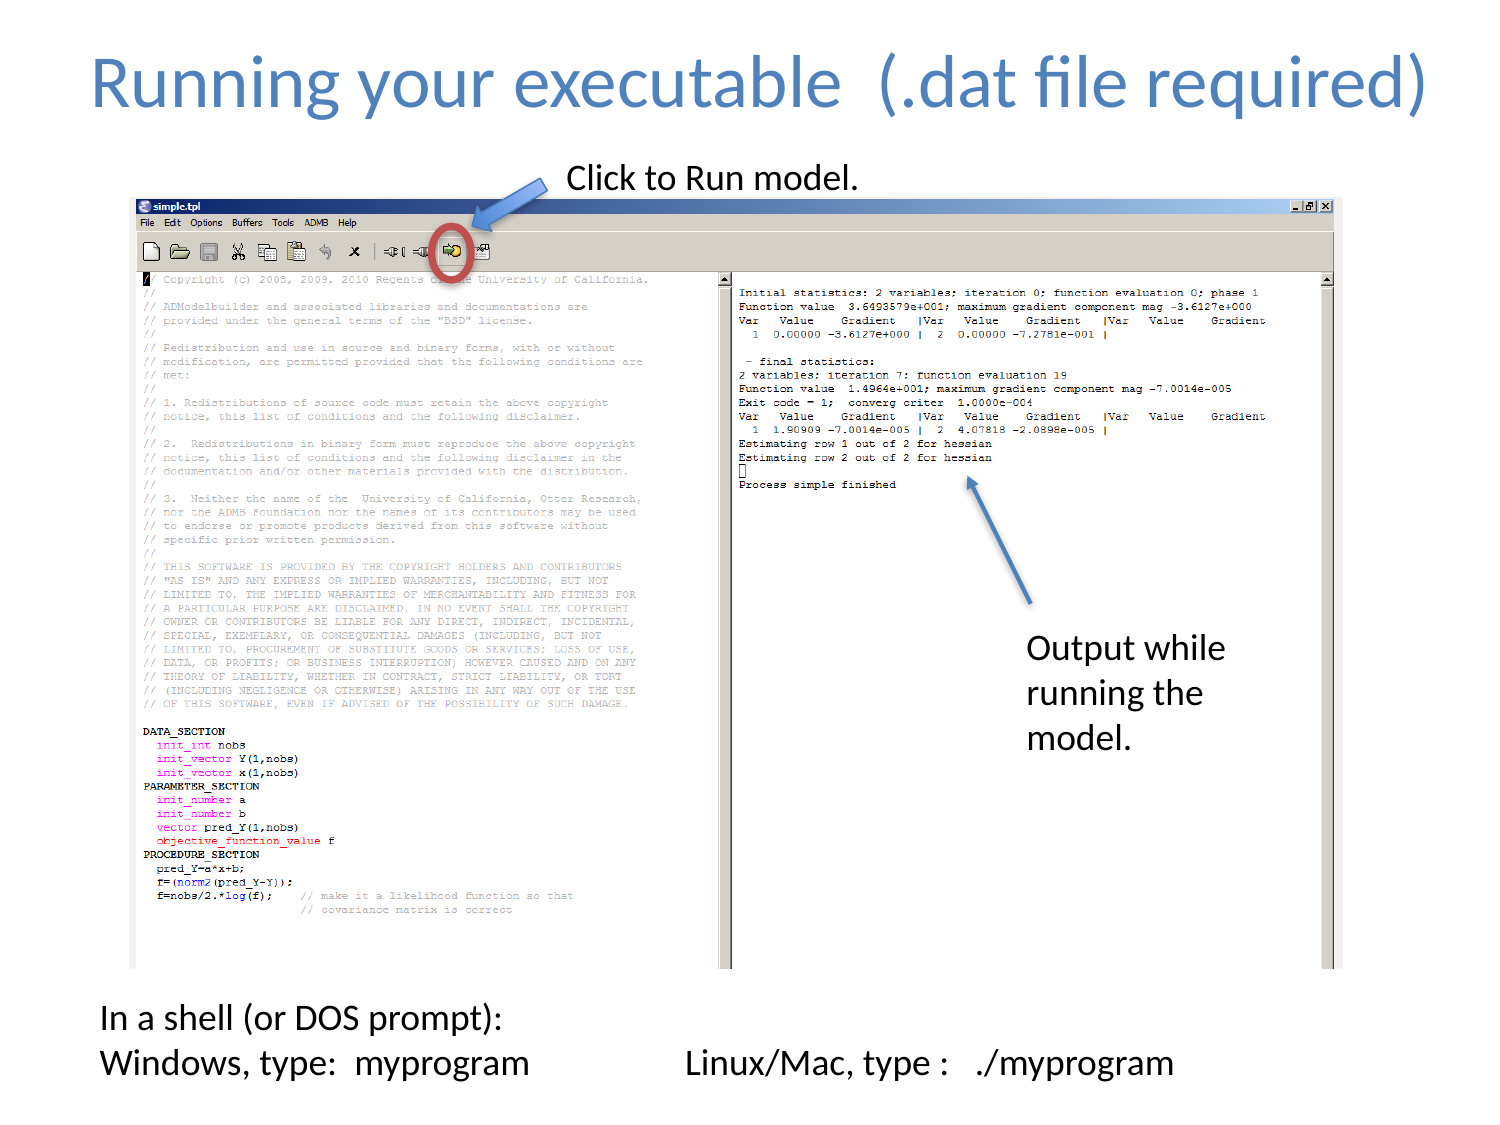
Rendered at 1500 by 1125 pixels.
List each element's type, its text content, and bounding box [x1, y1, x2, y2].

picture [128, 196, 1344, 969]
text_box [509, 177, 548, 195]
title Running your executable (.dat file required) [75, 20, 1454, 134]
text_box In a shell (or DOS prompt): Windows, type: myprogram Linux/Mac, type : ./myprogram [84, 985, 1435, 1091]
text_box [967, 475, 1032, 605]
text_box Click to Run model. [551, 145, 881, 195]
